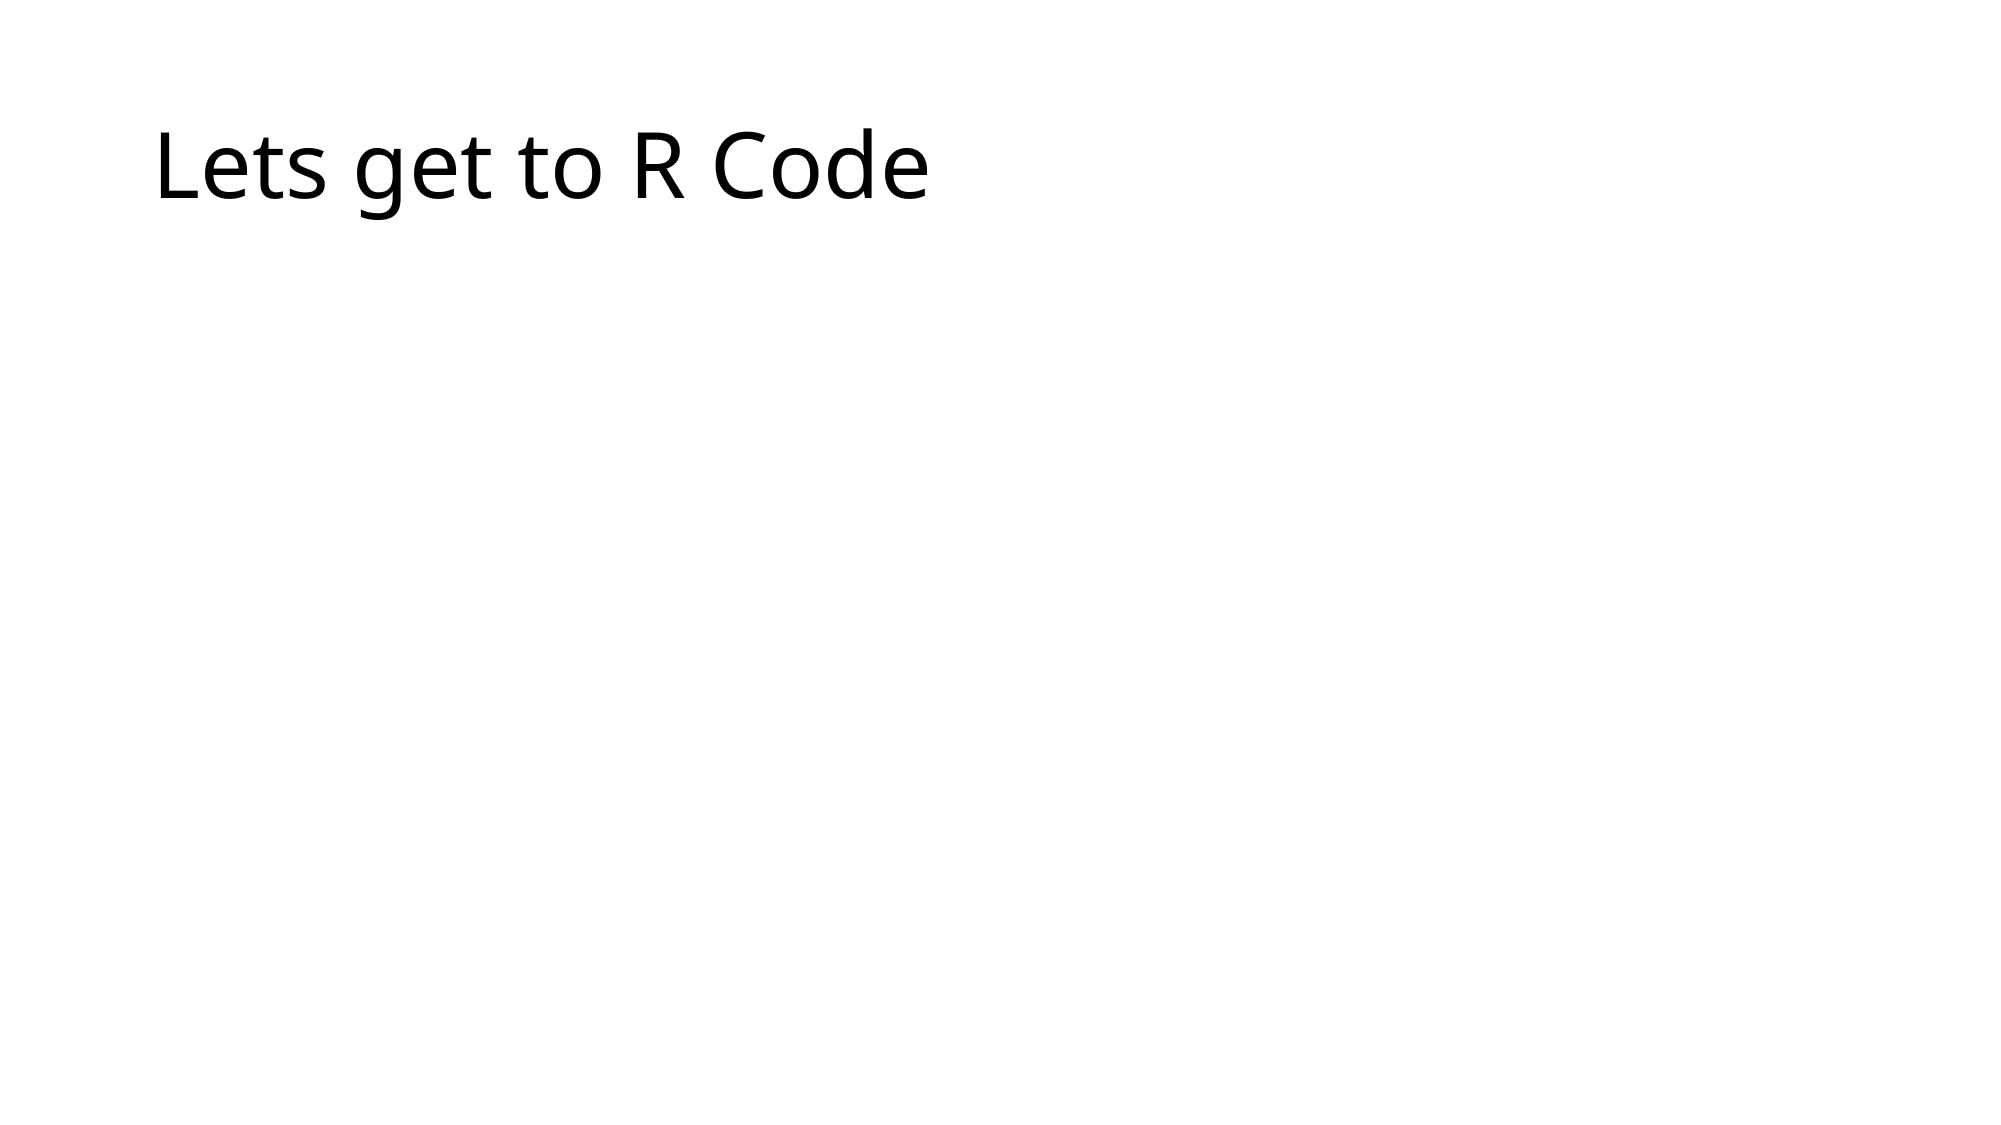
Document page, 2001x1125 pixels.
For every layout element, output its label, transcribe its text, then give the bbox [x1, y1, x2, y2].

title Lets get to R Code [137, 59, 1863, 278]
